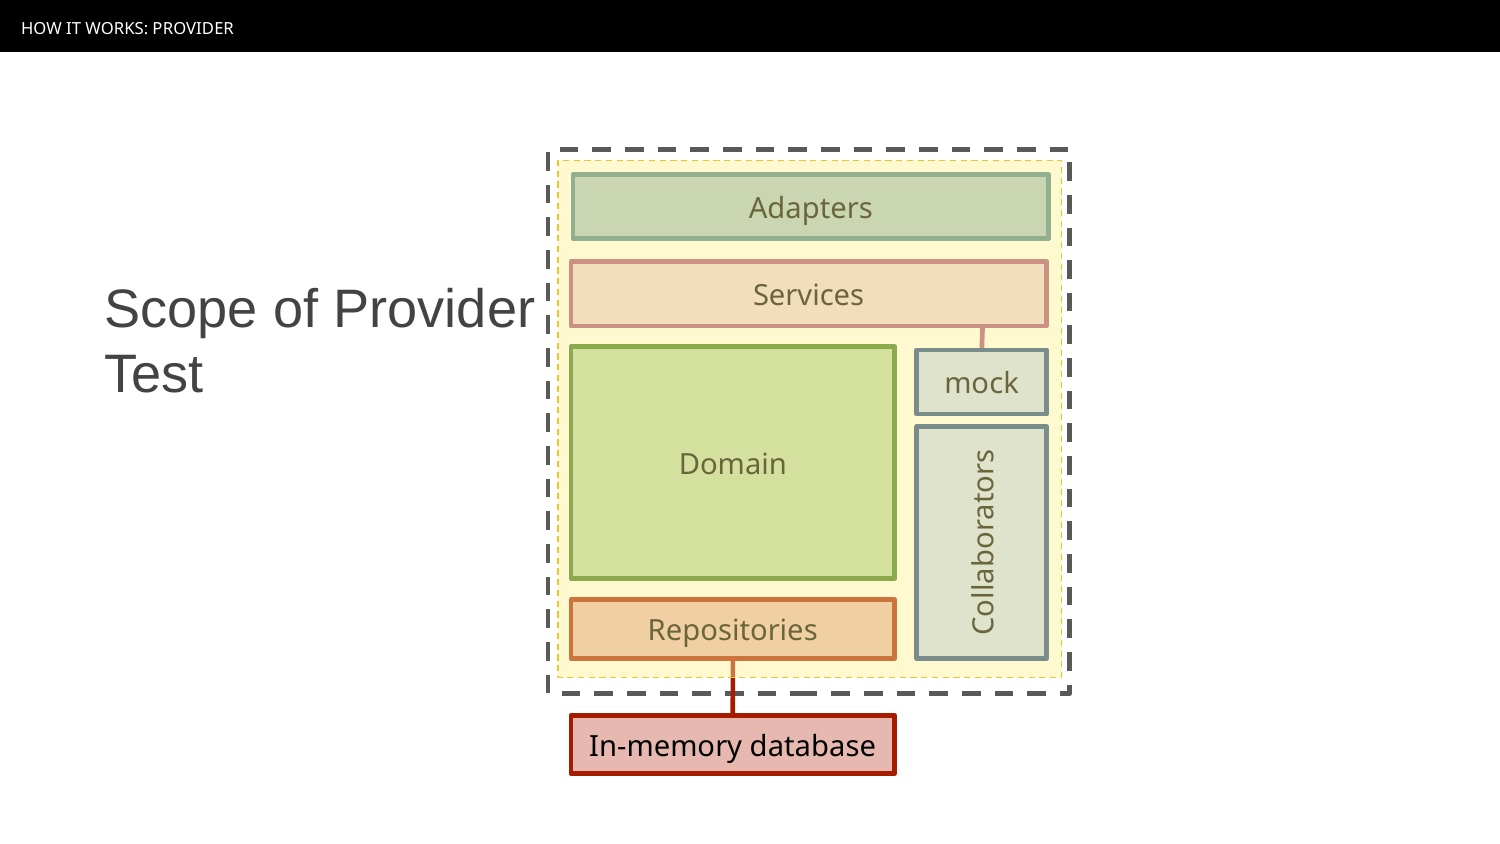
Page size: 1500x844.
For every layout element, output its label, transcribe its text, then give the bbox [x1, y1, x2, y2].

text_box HOW IT WORKS: PROVIDER [5, 5, 1331, 47]
text_box [548, 149, 1070, 694]
title Scope of Provider Test [89, 226, 558, 452]
text_box [0, 0, 1500, 52]
text_box In-memory database [571, 715, 895, 774]
text_box [558, 160, 1062, 678]
